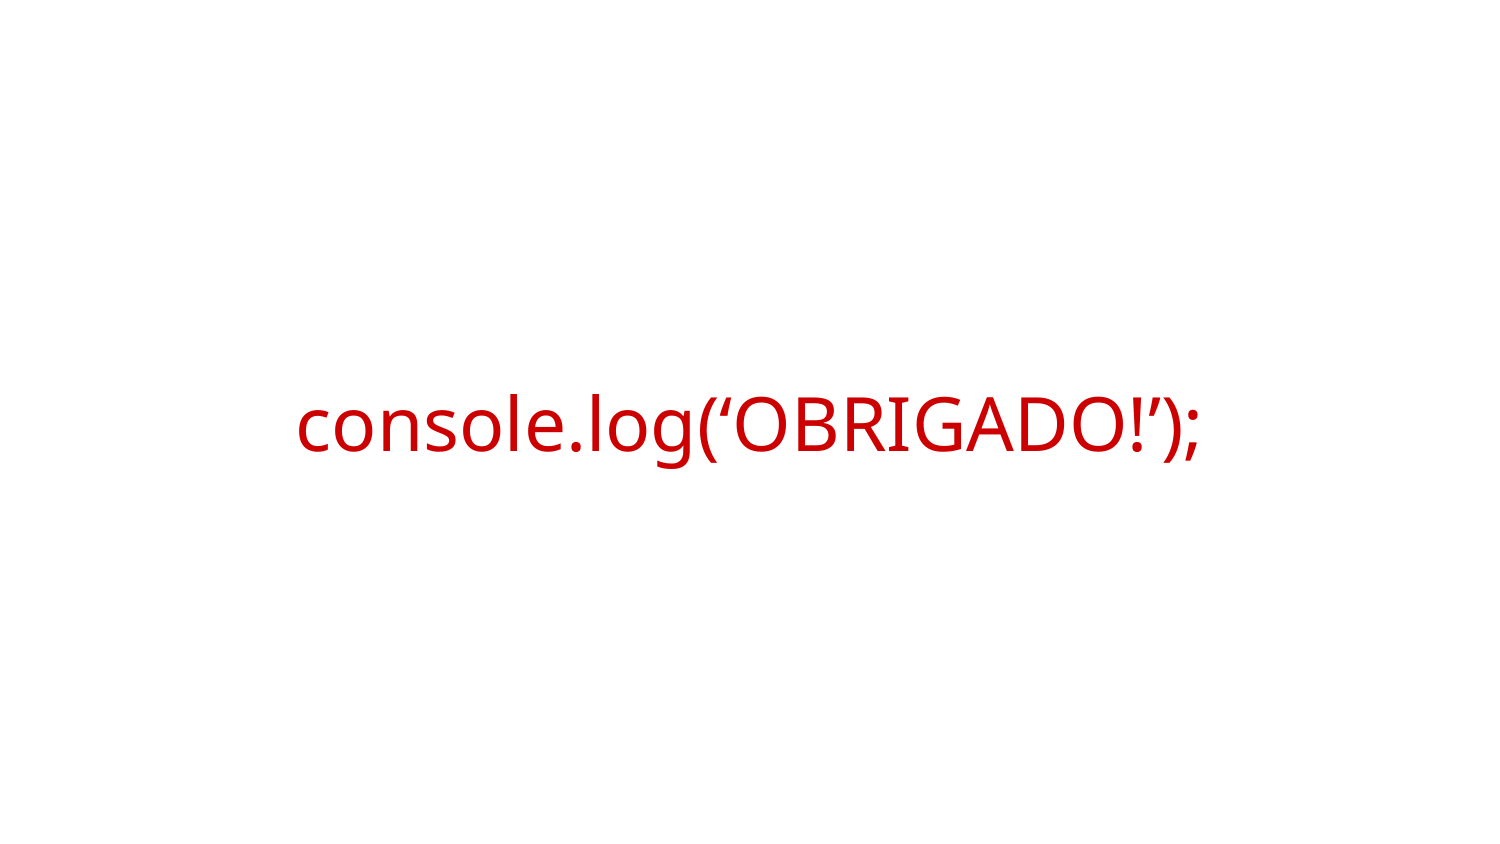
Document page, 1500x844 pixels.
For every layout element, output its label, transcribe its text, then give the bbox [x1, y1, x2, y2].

text_box console.log(‘OBRIGADO!’); [0, 357, 1500, 487]
